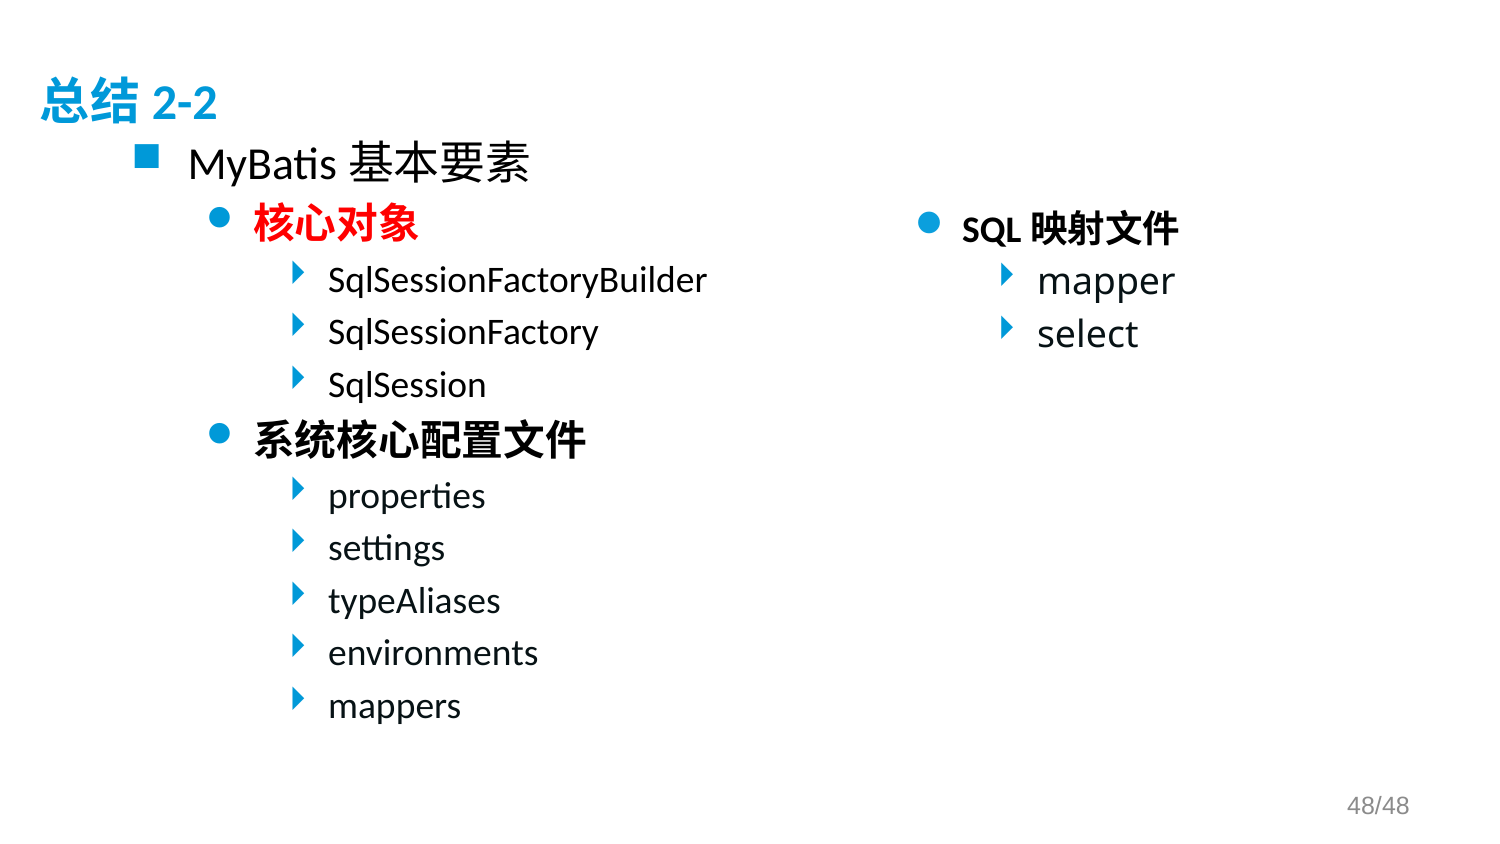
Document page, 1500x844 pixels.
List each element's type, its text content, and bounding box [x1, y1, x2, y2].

text_box SQL映射文件 mapper select [750, 197, 1196, 408]
list MyBatis基本要素 核心对象 SqlSessionFactoryBuilder SqlSessionFactory SqlSession 系统核心配置文件 properties settings typeAliases environments mappers [41, 126, 1374, 801]
title 总结2-2 [39, 55, 1383, 151]
slide_number /48 [1074, 782, 1425, 828]
